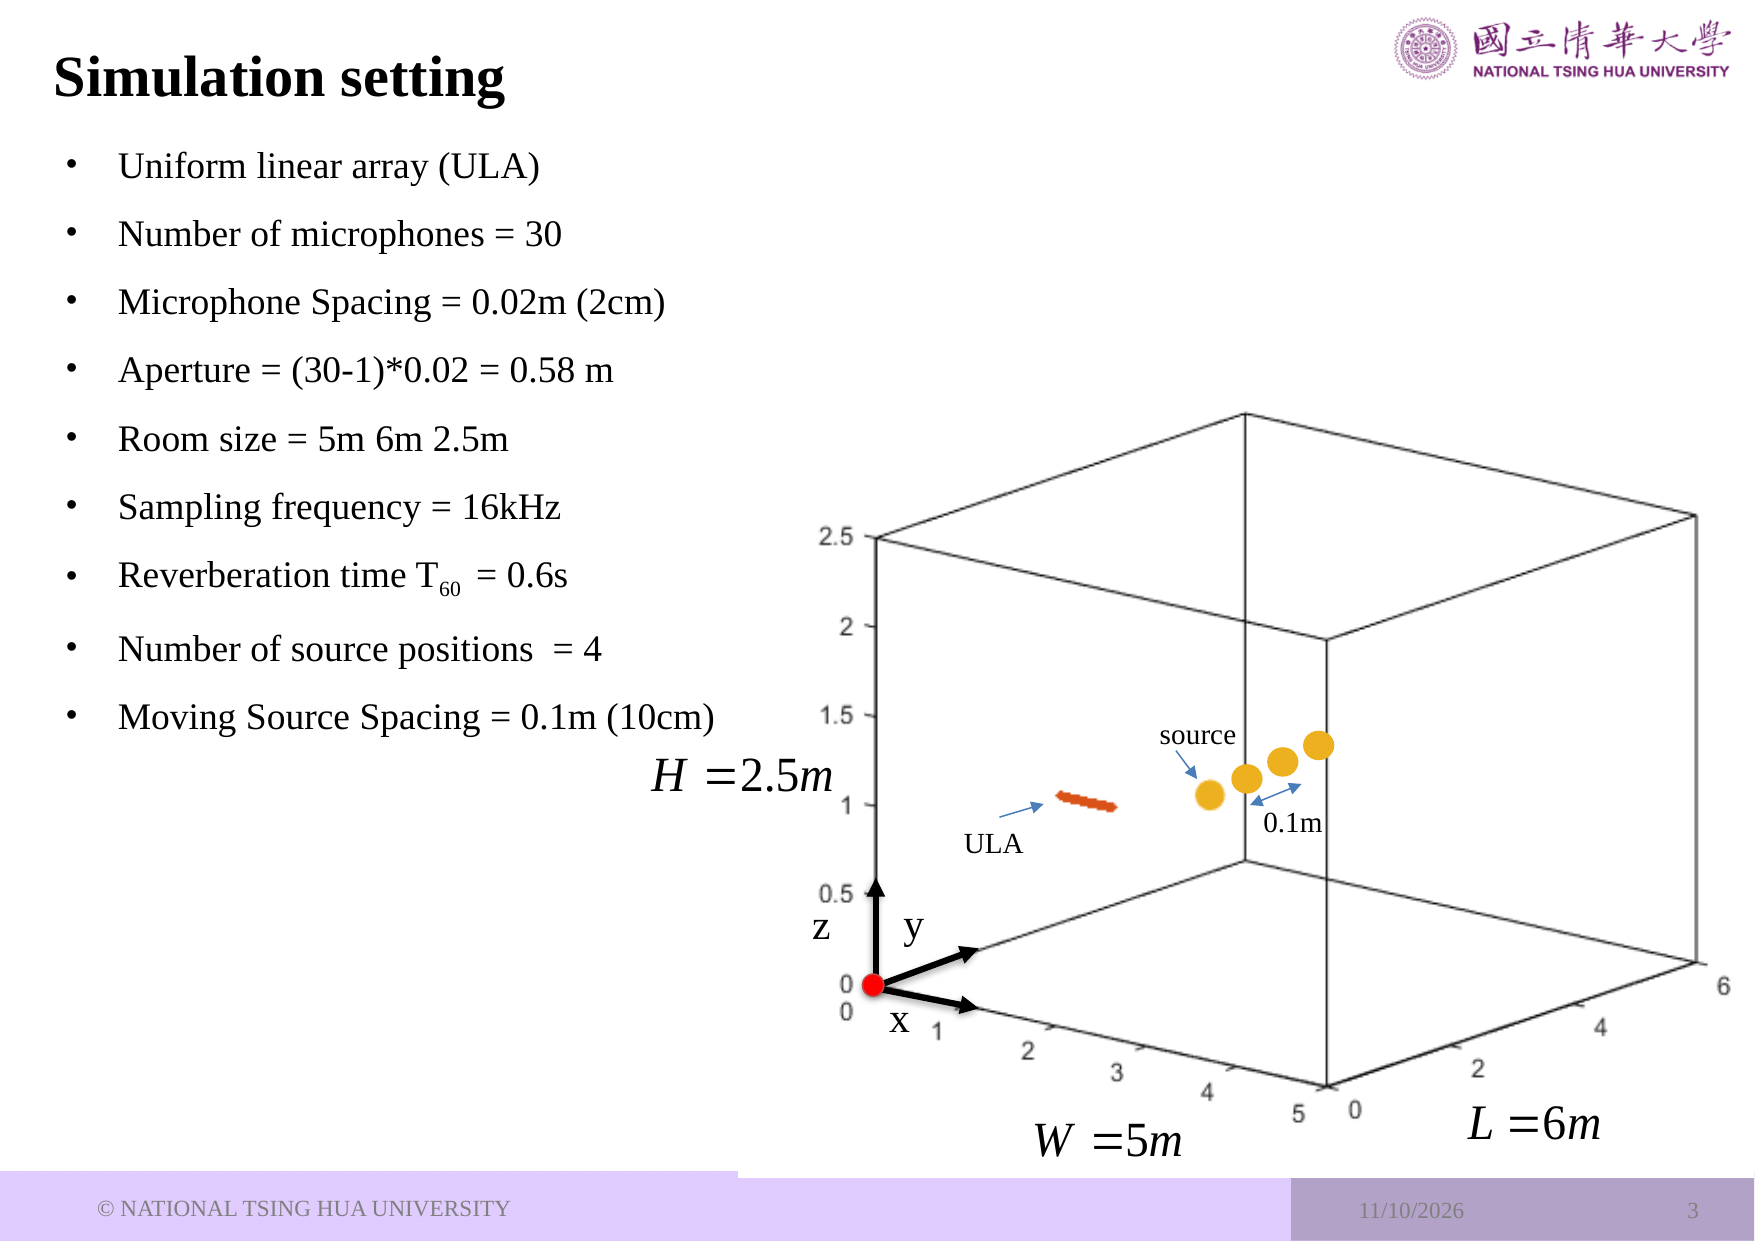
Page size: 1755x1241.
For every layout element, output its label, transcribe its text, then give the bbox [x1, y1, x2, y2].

title Simulation setting [38, 18, 1208, 122]
slide_number 3 [1577, 1186, 1714, 1239]
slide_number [1343, 1186, 1551, 1239]
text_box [642, 353, 1755, 1178]
picture [1388, 2, 1755, 95]
footer © NATIONAL TSING HUA UNIVERSITY [82, 1177, 562, 1236]
picture [0, 1171, 1291, 1241]
